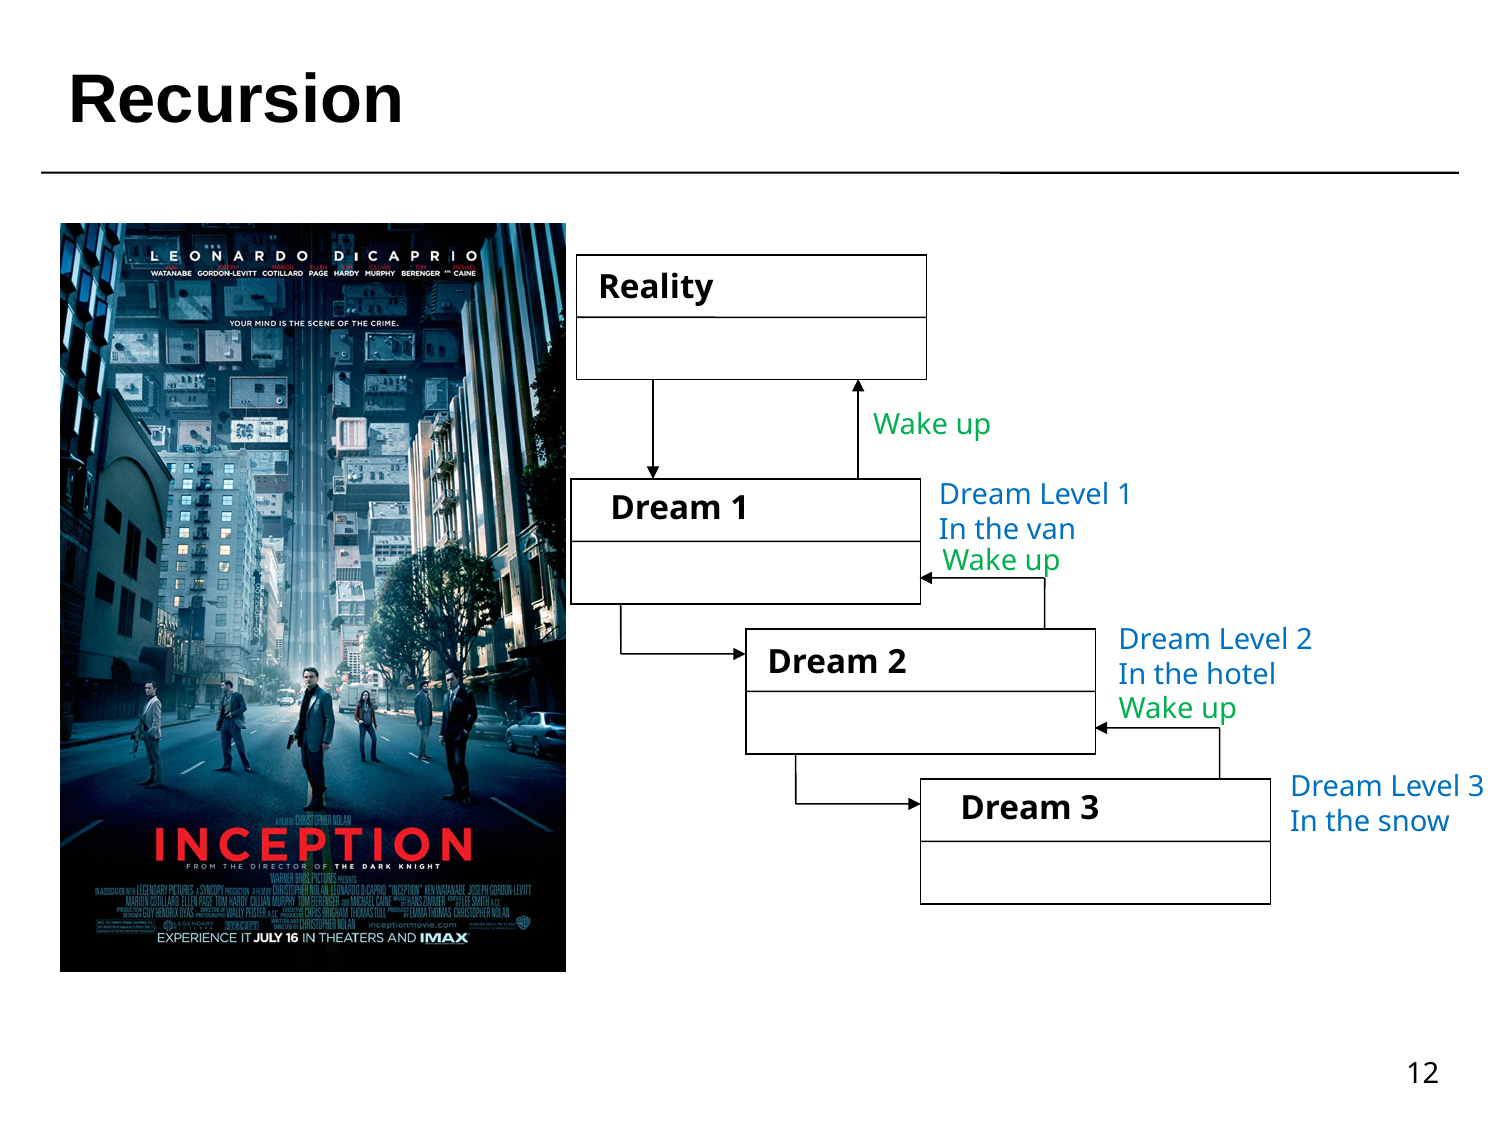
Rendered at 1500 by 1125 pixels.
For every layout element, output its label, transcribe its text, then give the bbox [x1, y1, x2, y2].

title Recursion [52, 30, 1448, 159]
text_box Wake up [927, 533, 1403, 584]
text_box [795, 753, 1271, 905]
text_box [620, 603, 1116, 755]
text_box Wake up [863, 397, 1334, 448]
slide_number 12 [1104, 1046, 1455, 1125]
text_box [570, 478, 921, 605]
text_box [920, 578, 1046, 630]
text_box Dream Level 1 In the van [924, 468, 1362, 533]
text_box Dream Level 3 In the snow [1276, 760, 1500, 845]
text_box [451, 229, 947, 380]
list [60, 223, 566, 973]
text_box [1095, 728, 1221, 780]
text_box Wake up [1121, 682, 1500, 732]
text_box Dream Level 2 In the hotel [1121, 612, 1500, 682]
